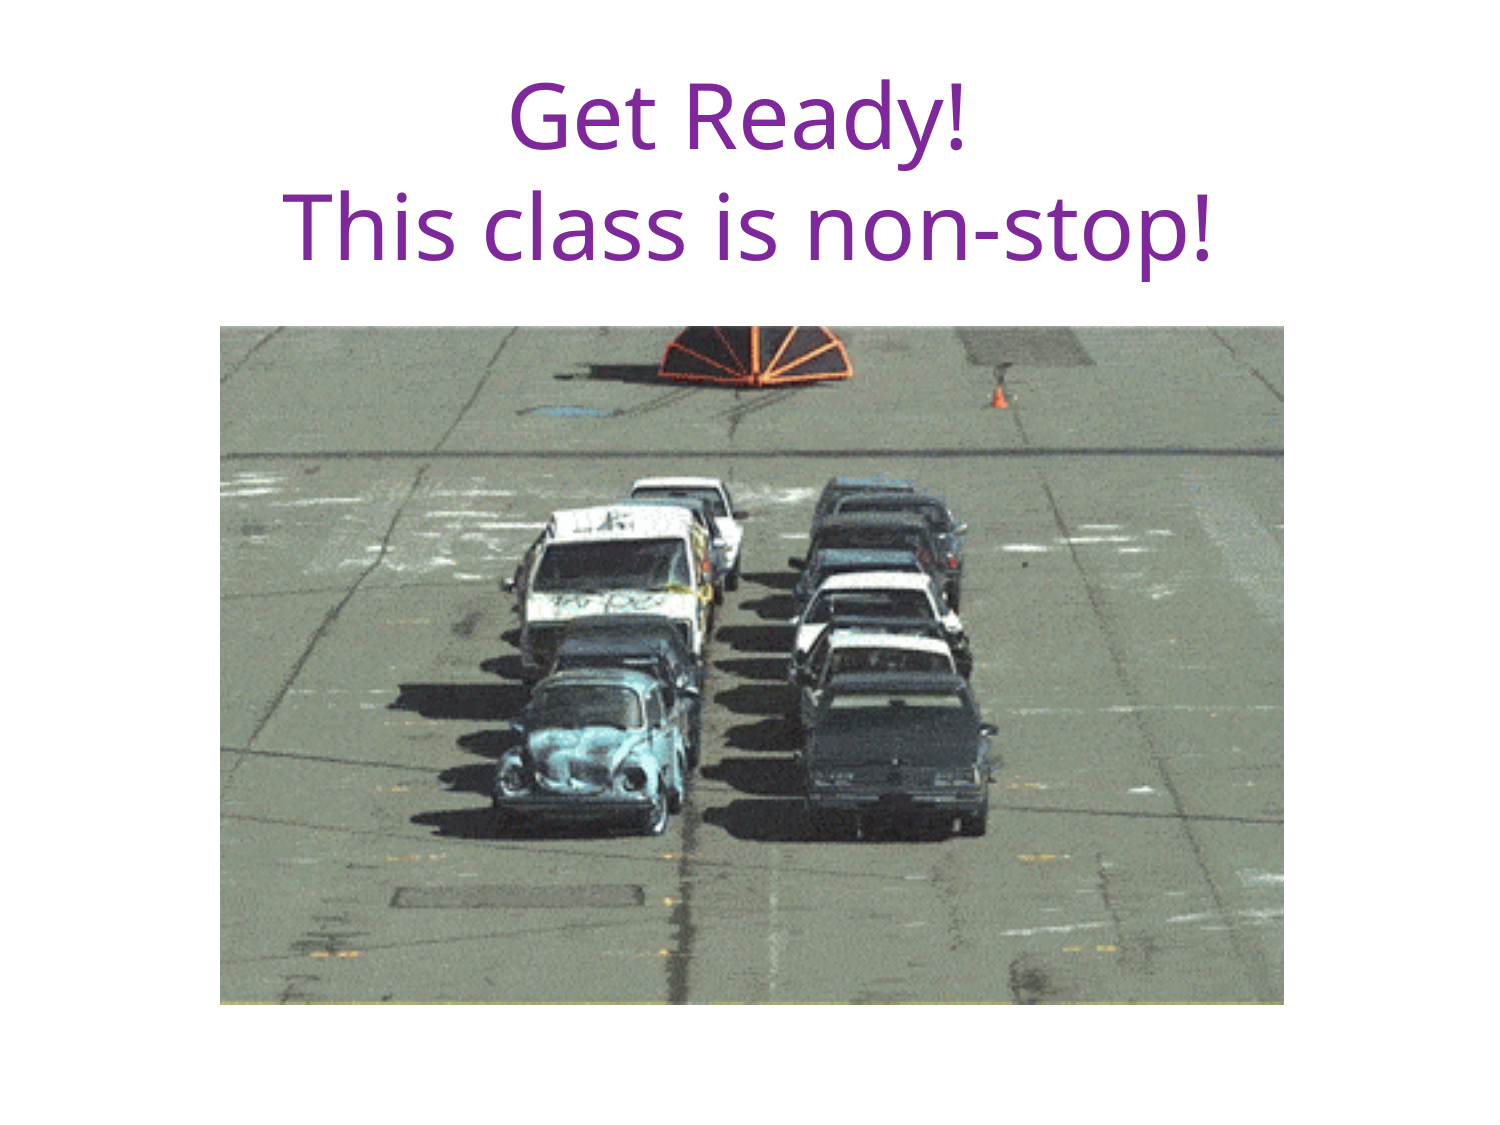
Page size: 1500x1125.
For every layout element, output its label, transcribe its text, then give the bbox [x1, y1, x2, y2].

picture [219, 326, 1284, 1006]
title Get Ready! This class is non-stop! [75, 45, 1425, 292]
